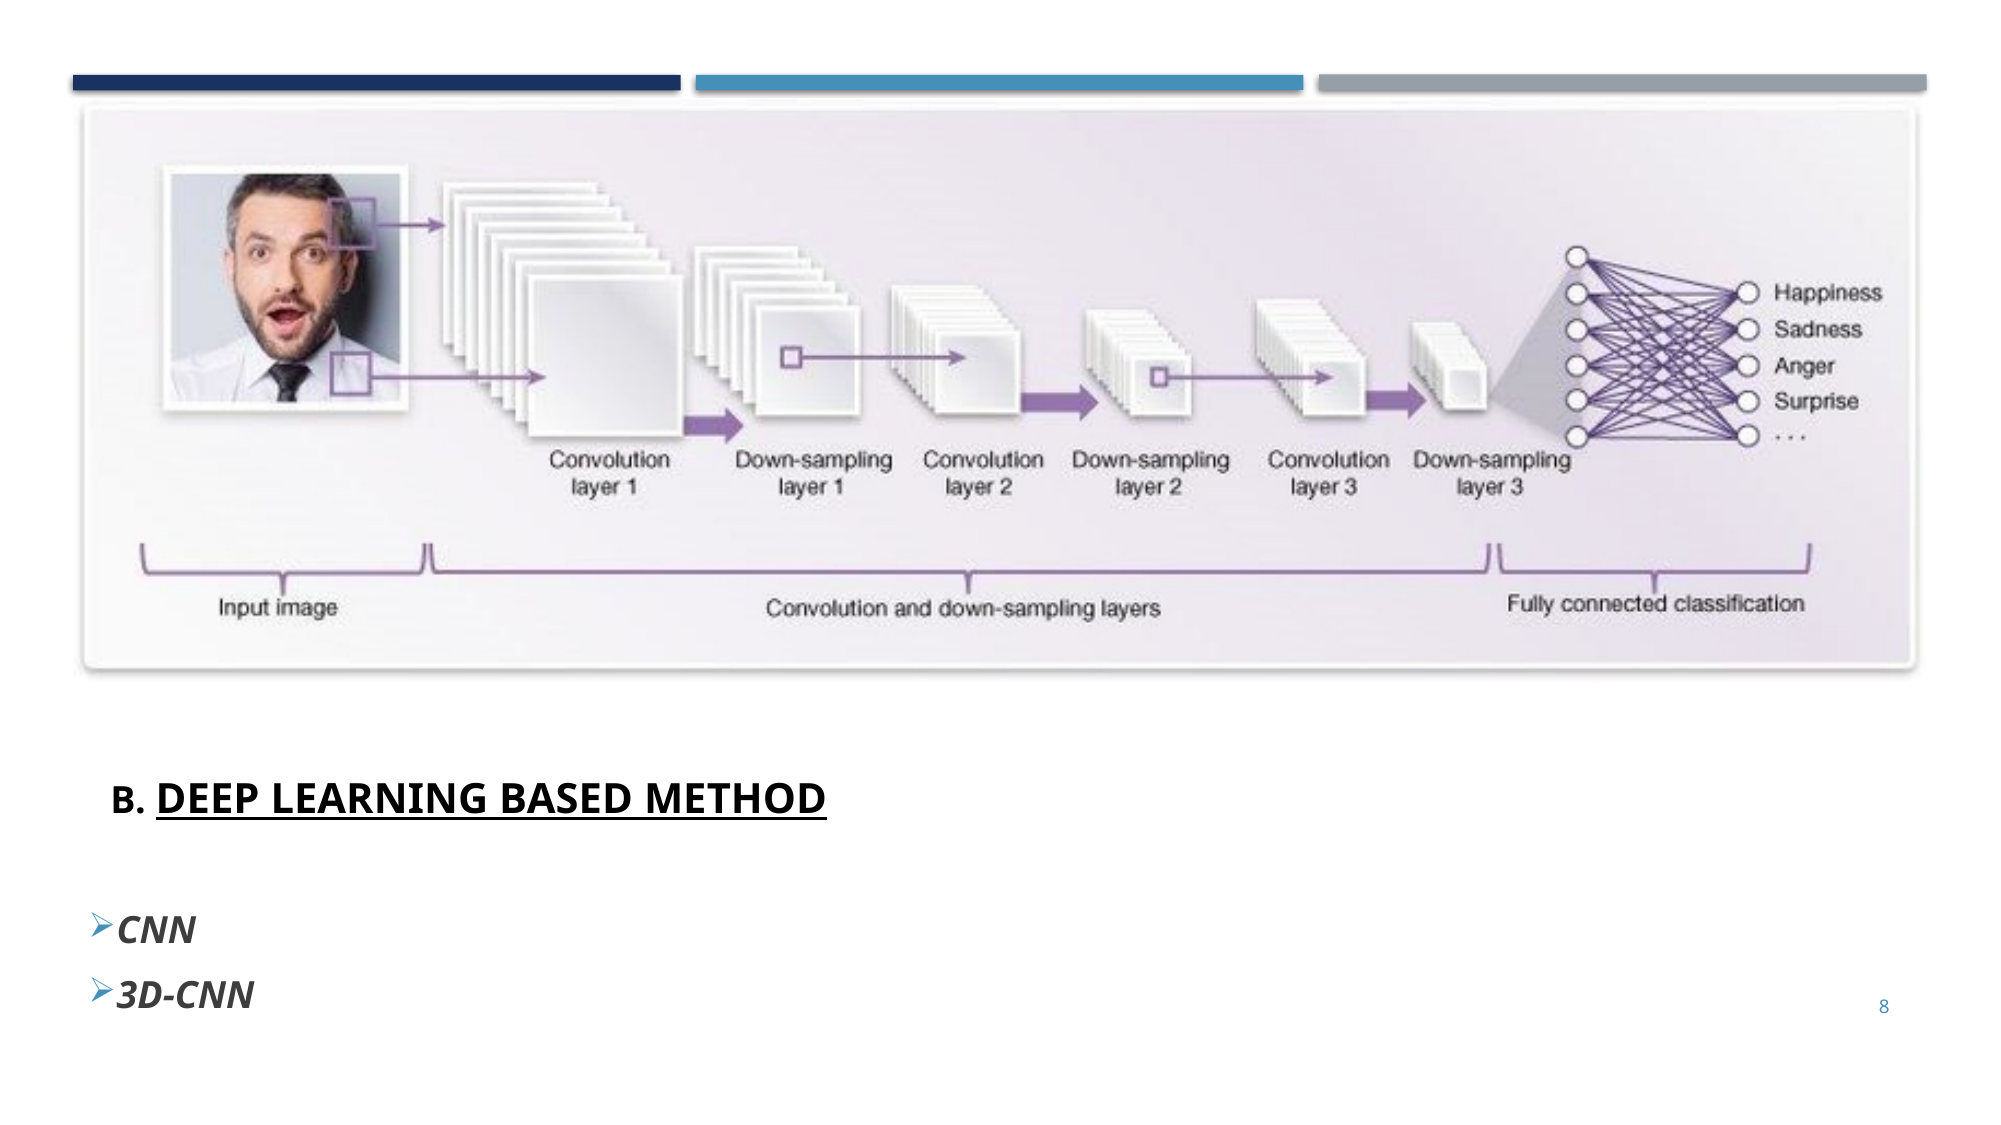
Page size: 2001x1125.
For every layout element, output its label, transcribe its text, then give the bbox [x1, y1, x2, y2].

list CNN 3D-CNN [73, 862, 1883, 1125]
picture [72, 97, 1927, 683]
slide_number 8 [1732, 977, 1905, 1037]
title b. Deep learning based method [95, 736, 1905, 830]
